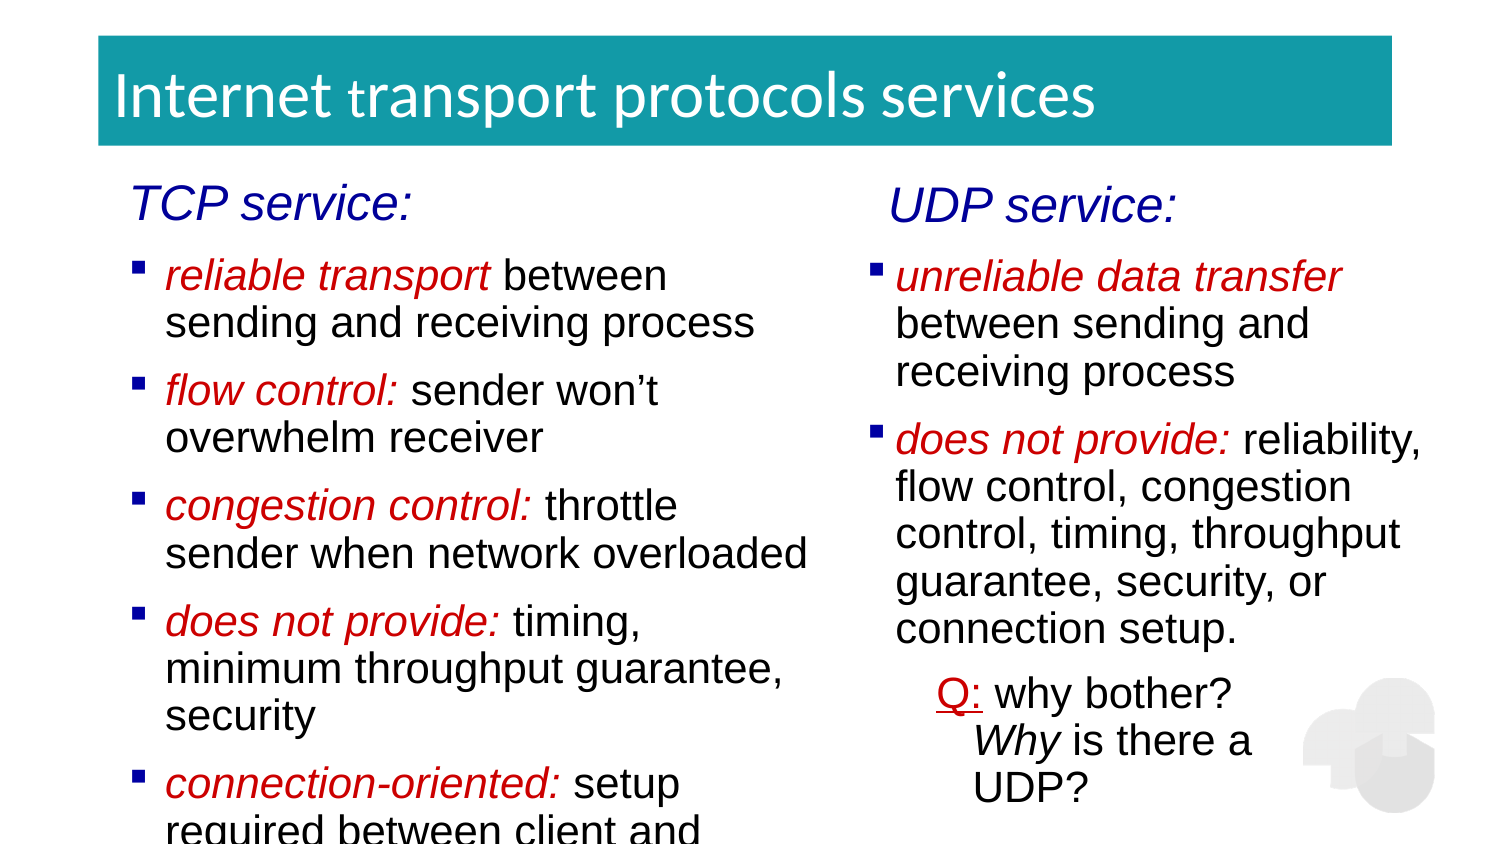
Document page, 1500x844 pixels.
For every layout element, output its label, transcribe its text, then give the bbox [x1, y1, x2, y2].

title Internet transport protocols services [98, 35, 1392, 146]
text_box Q: why bother? Why is there a UDP? [900, 662, 1350, 818]
text_box TCP service: reliable transport between sending and receiving process flow control: sender won’t overwhelm receiver congestion control: throttle sender when network overloaded does not provide: timing, minimum throughput guarantee, security connection-oriented: setup required between client and server processes [92, 170, 833, 780]
text_box UDP service: unreliable data transfer between sending and receiving process does not provide: reliability, flow control, congestion control, timing, throughput guarantee, security, or connection setup. [851, 171, 1472, 744]
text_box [1350, 744, 1449, 813]
